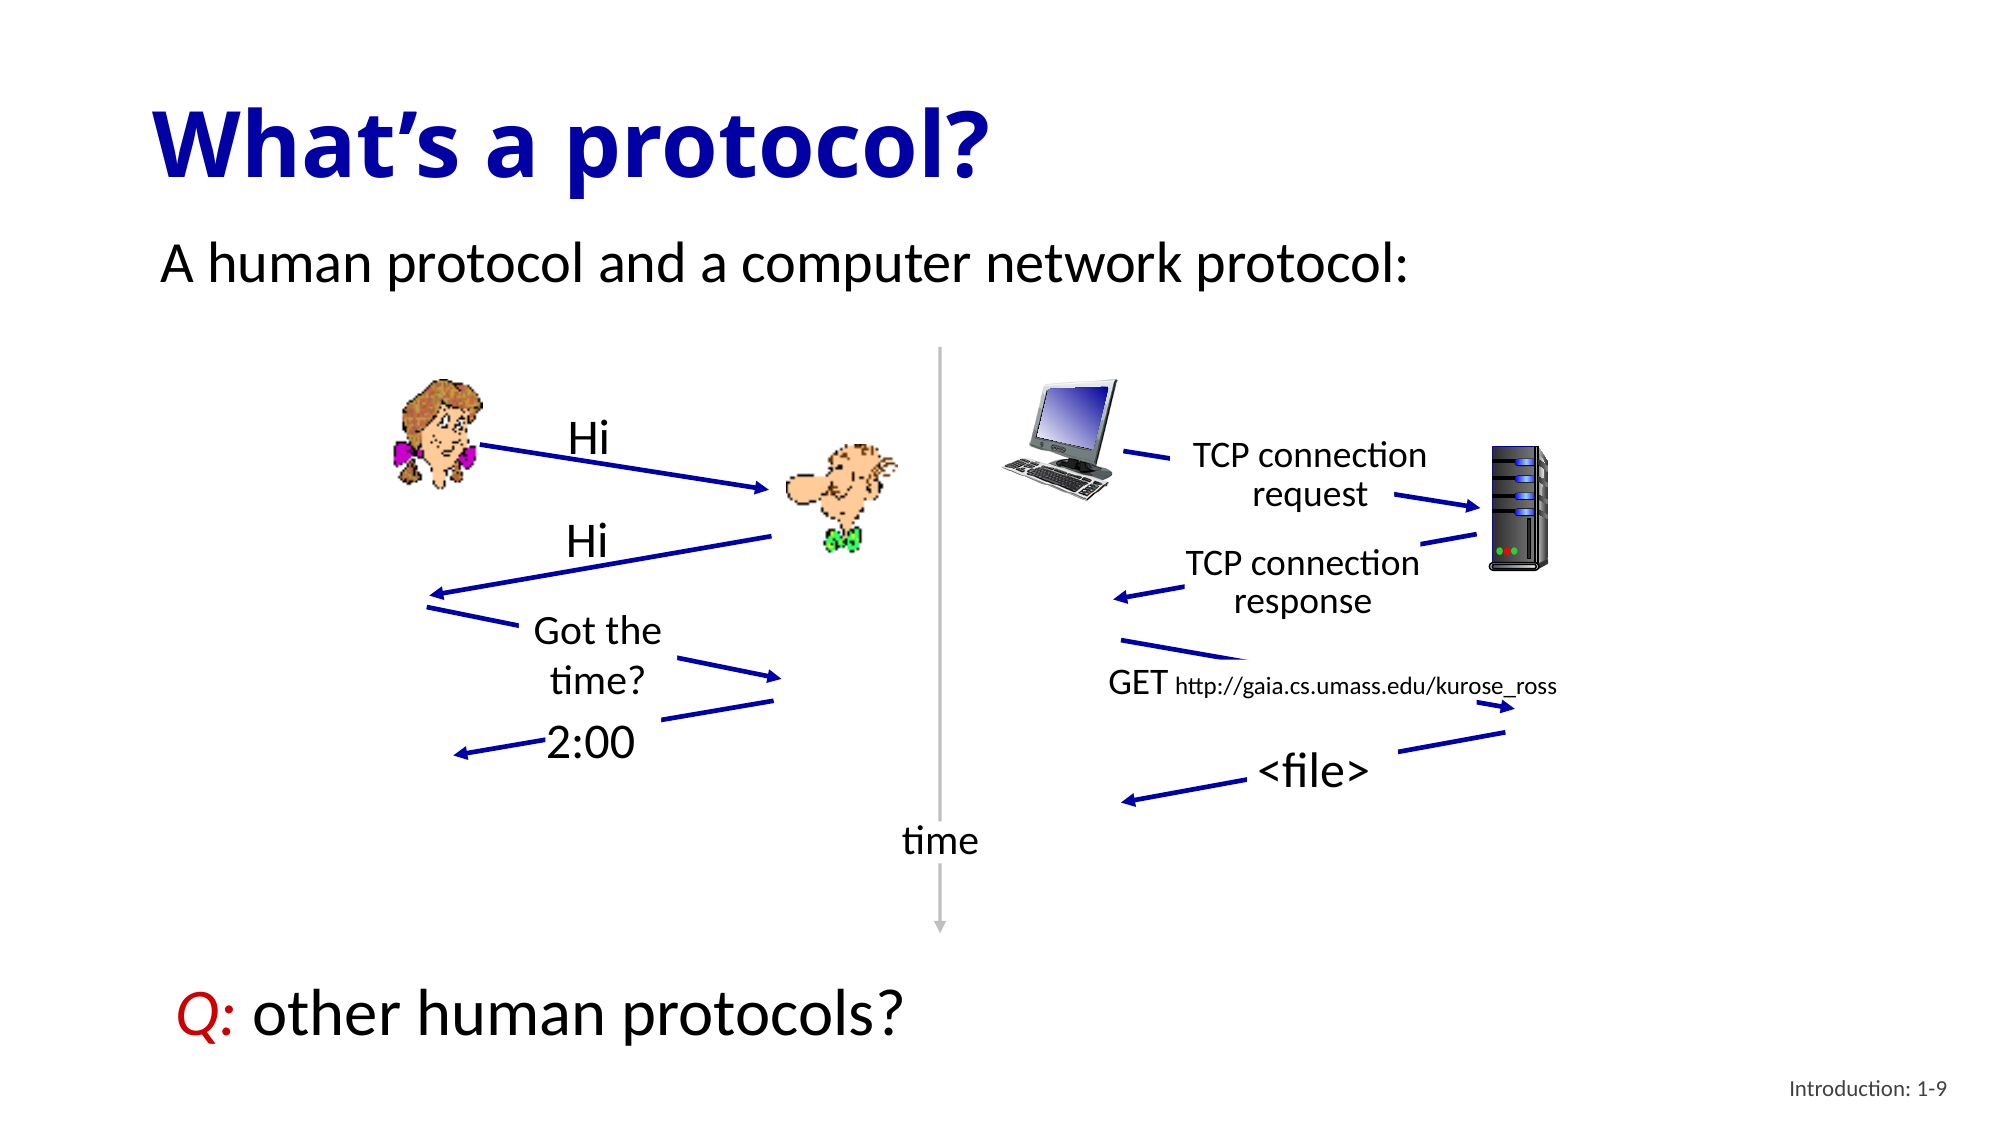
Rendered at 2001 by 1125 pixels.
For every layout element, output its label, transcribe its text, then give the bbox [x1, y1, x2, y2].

text_box A human protocol and a computer network protocol: [145, 224, 1483, 338]
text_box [886, 805, 1005, 871]
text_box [479, 397, 769, 490]
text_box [1489, 446, 1548, 571]
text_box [1113, 534, 1477, 631]
slide_number Introduction: 1- [1512, 1056, 1963, 1117]
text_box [426, 595, 782, 712]
title What’s a protocol? [137, 74, 1863, 221]
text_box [1093, 640, 1574, 710]
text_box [453, 700, 774, 778]
text_box Q: other human protocols? [160, 961, 1065, 1050]
picture [786, 444, 898, 558]
text_box [933, 871, 947, 934]
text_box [1123, 429, 1481, 523]
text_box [974, 373, 1122, 510]
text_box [1121, 729, 1506, 806]
picture [390, 379, 483, 494]
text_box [429, 499, 772, 595]
